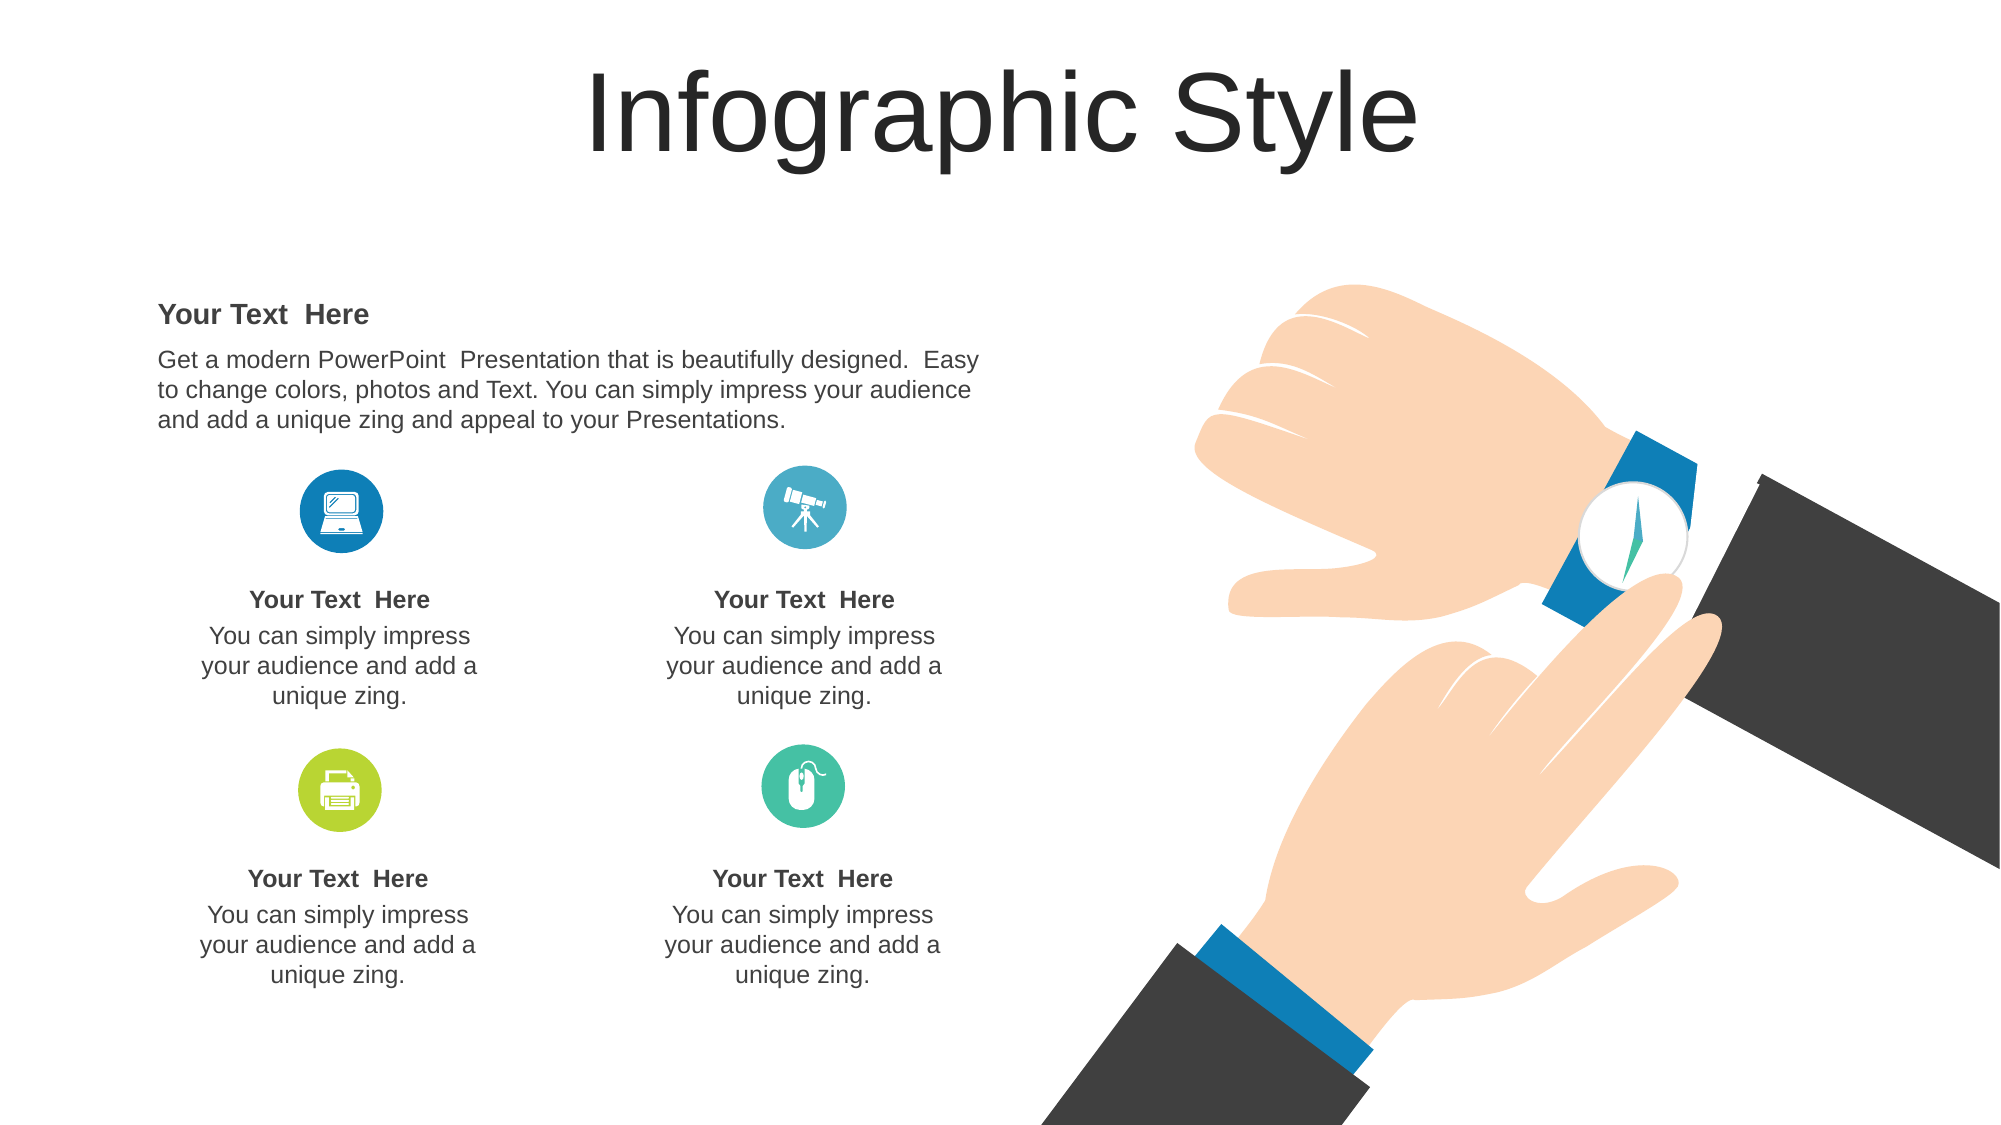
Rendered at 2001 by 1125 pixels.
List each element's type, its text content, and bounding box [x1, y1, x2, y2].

text_box [782, 485, 828, 533]
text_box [1085, 319, 2000, 1125]
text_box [174, 576, 506, 719]
text_box [762, 464, 848, 551]
text_box [319, 490, 364, 535]
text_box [142, 288, 1004, 443]
text_box [760, 743, 847, 829]
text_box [172, 855, 504, 998]
text_box [297, 747, 383, 834]
text_box [787, 759, 828, 811]
list Infographic Style [53, 55, 1952, 175]
text_box [298, 468, 385, 555]
text_box [319, 767, 361, 811]
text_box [638, 576, 971, 719]
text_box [637, 855, 969, 998]
